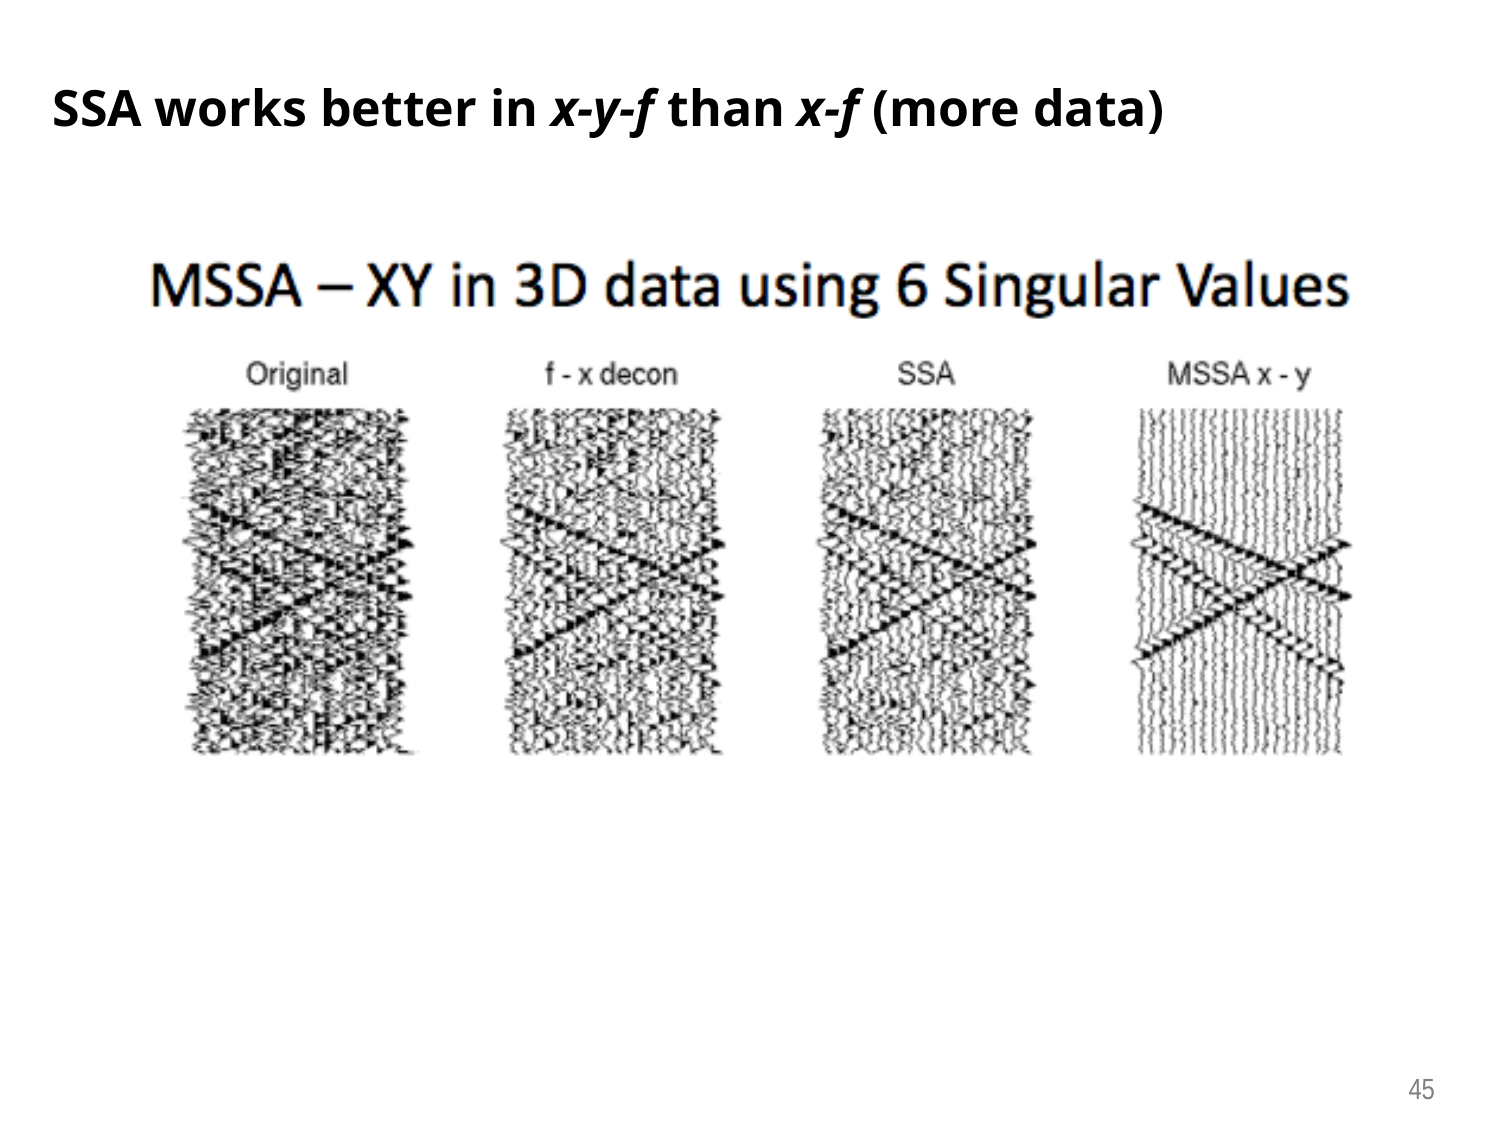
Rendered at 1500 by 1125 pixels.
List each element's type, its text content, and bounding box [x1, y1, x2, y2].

slide_number 45 [1137, 1062, 1451, 1113]
picture [62, 224, 1403, 835]
title SSA works better in x-y-f than x-f (more data) [37, 49, 1438, 163]
